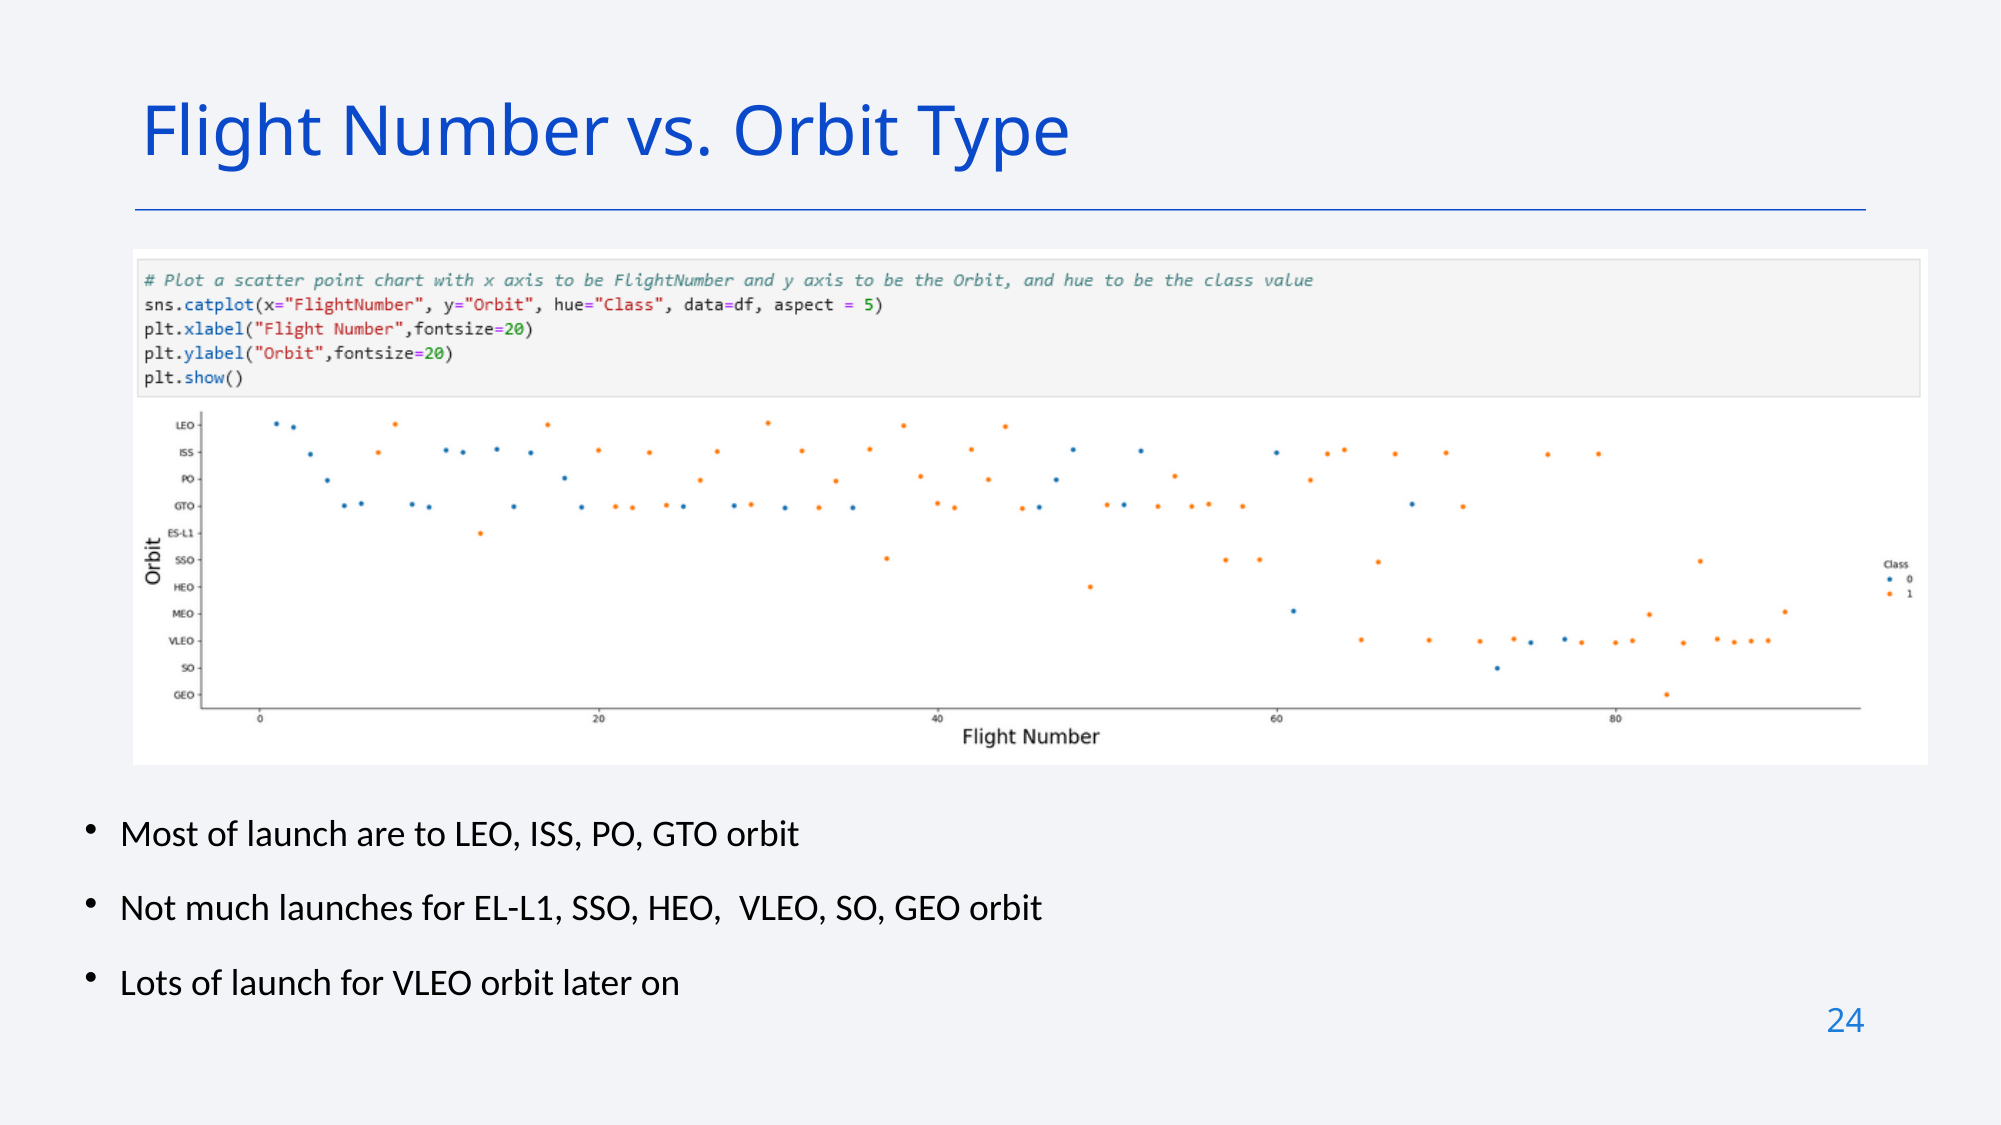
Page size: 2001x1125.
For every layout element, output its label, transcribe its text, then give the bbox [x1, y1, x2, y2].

slide_number 24 [1429, 988, 1880, 1055]
text_box Flight Number vs. Orbit Type [126, 88, 1852, 179]
text_box Most of launch are to LEO, ISS, PO, GTO orbit Not much launches for EL-L1, SSO, HEO, VLEO, SO, GEO orbit Lots of launch for VLEO orbit later on [84, 809, 1773, 1044]
picture [0, 0, 2001, 1125]
